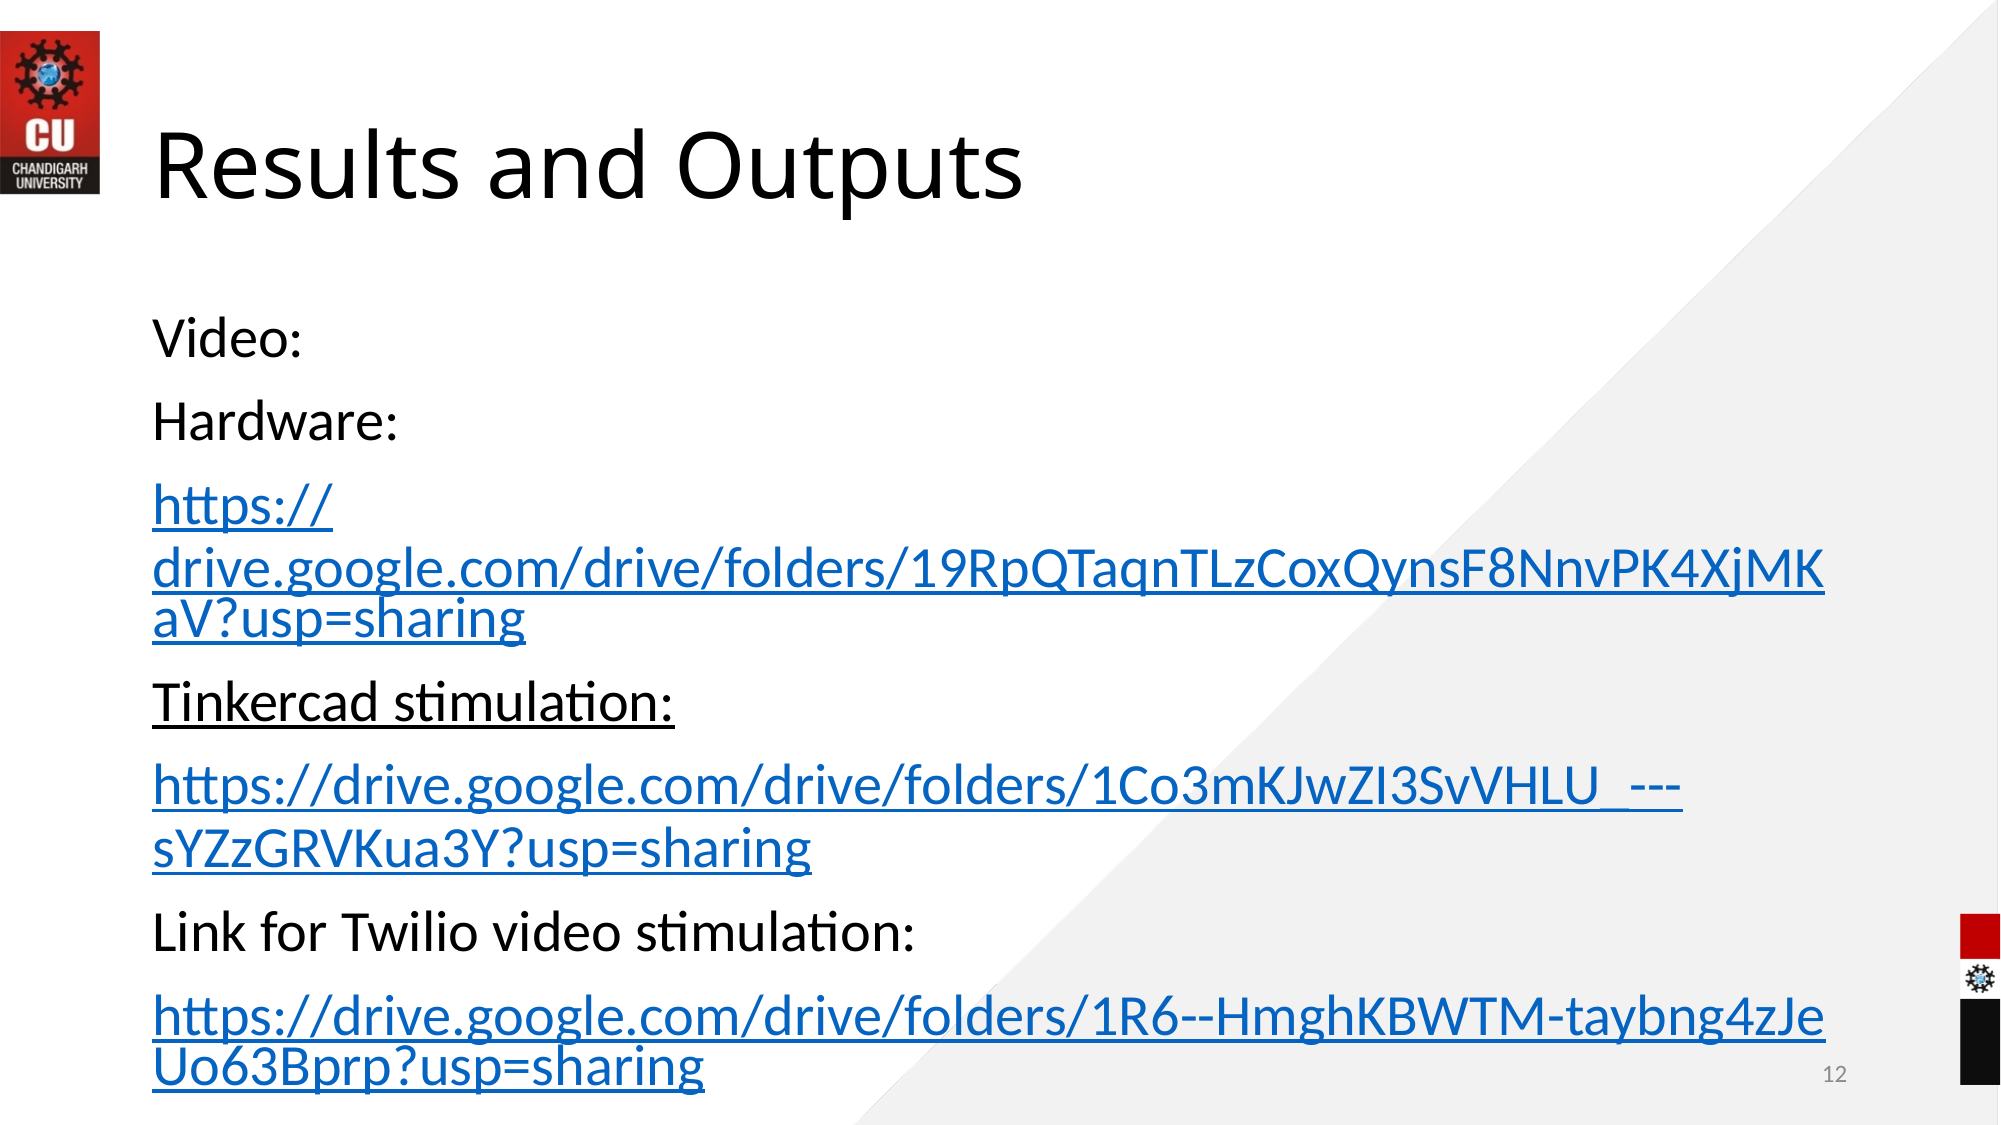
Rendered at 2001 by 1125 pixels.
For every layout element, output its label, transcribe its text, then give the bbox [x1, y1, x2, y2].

slide_number 12 [1412, 1042, 1863, 1103]
picture [0, 0, 2001, 1125]
title Results and Outputs [137, 59, 1863, 278]
list Video: Hardware: https://drive.google.com/drive/folders/19RpQTaqnTLzCoxQynsF8NnvPK4XjMKaV?usp=sharing Tinkercad stimulation: https://drive.google.com/drive/folders/1Co3mKJwZI3SvVHLU_---sYZzGRVKua3Y?usp=sharing Link for Twilio video stimulation: https://drive.google.com/drive/folders/1R6--HmghKBWTM-taybng4zJeUo63Bprp?usp=sharing [137, 299, 1863, 1125]
